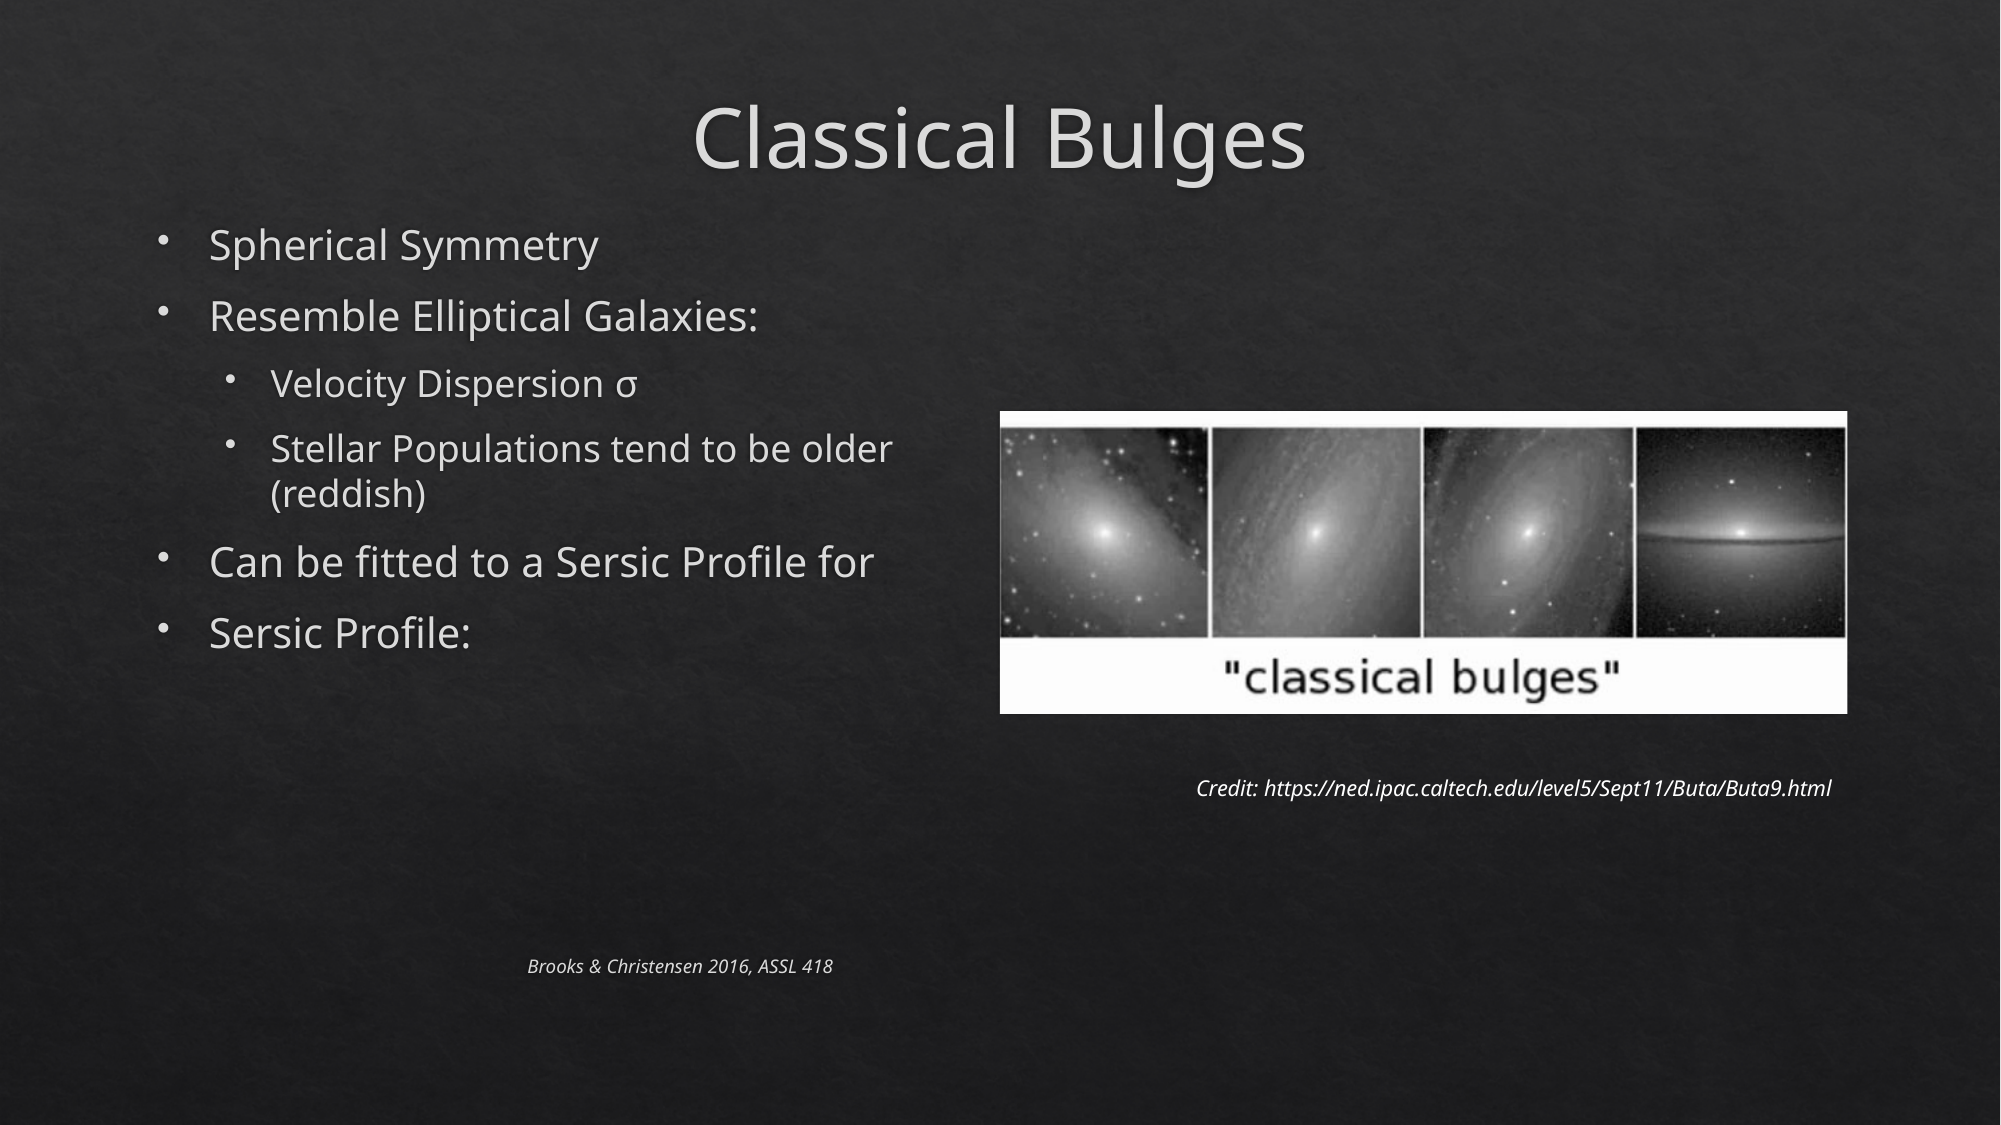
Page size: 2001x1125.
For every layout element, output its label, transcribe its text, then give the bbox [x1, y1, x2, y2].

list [999, 411, 1848, 714]
title Classical Bulges [137, 59, 1863, 212]
text_box Credit: https://ned.ipac.caltech.edu/level5/Sept11/Buta/Buta9.html [1012, 767, 1848, 809]
